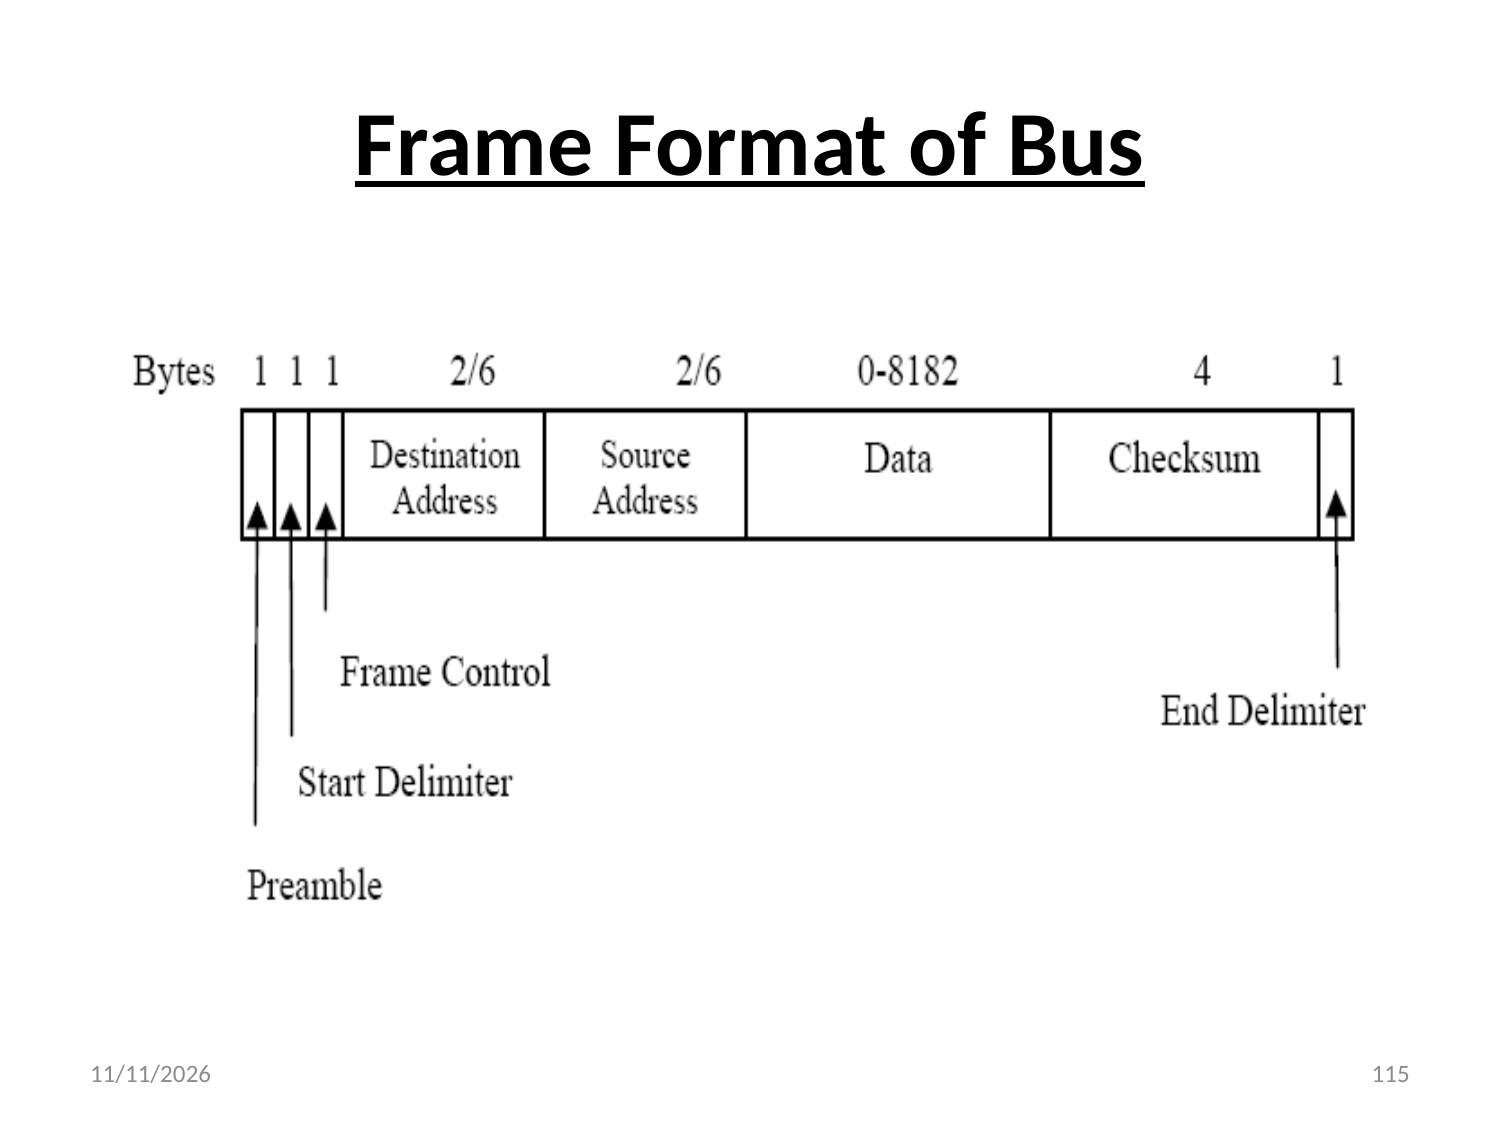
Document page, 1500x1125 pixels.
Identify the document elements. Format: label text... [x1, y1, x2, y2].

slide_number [75, 1042, 425, 1103]
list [74, 287, 1426, 951]
slide_number 115 [1074, 1042, 1425, 1103]
title Frame Format of Bus [75, 45, 1425, 233]
